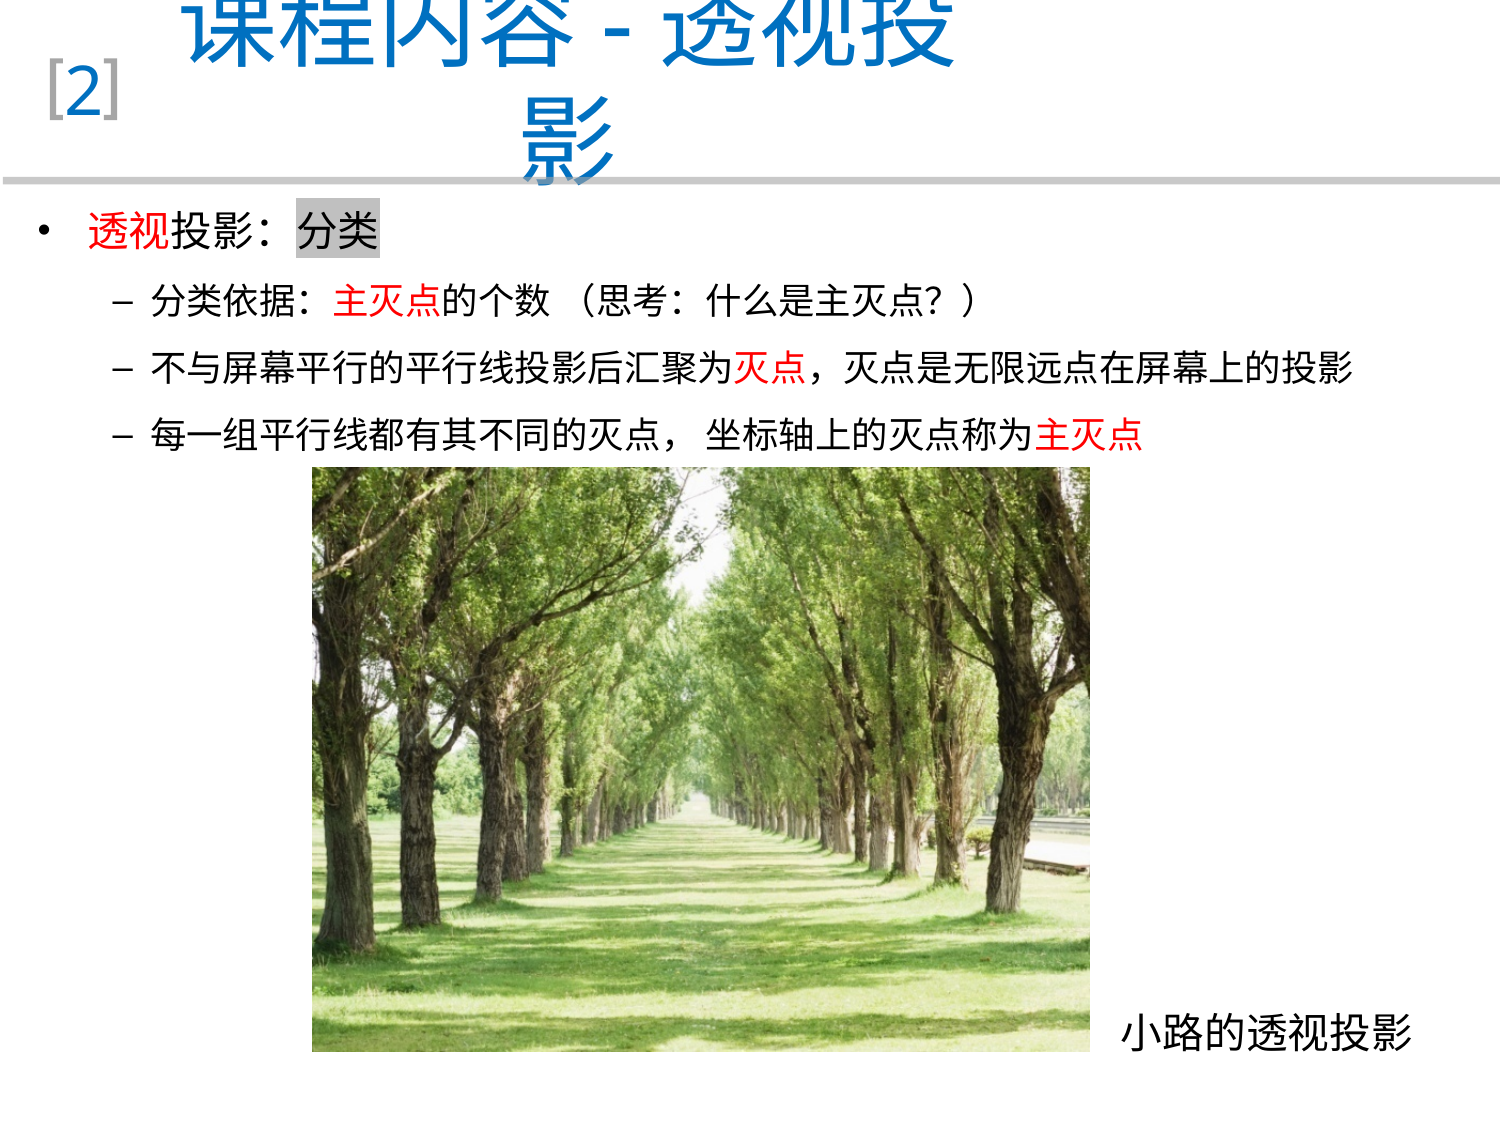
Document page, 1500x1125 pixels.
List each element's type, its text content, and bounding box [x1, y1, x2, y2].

text_box 2 [49, 41, 117, 137]
picture [312, 467, 1091, 1052]
text_box [49, 58, 63, 121]
text_box 小路的透视投影 [1106, 999, 1438, 1065]
text_box [103, 58, 117, 121]
text_box [1, 175, 1500, 186]
text_box 课程内容-透视投影 [117, 0, 1019, 175]
list 透视投影：分类 分类依据：主灭点的个数 （思考：什么是主灭点？） 不与屏幕平行的平行线投影后汇聚为灭点，灭点是无限远点在屏幕上的投影 每一组平行线都有其不同的灭点， 坐标轴上的灭点称为主灭点 [22, 184, 1480, 892]
